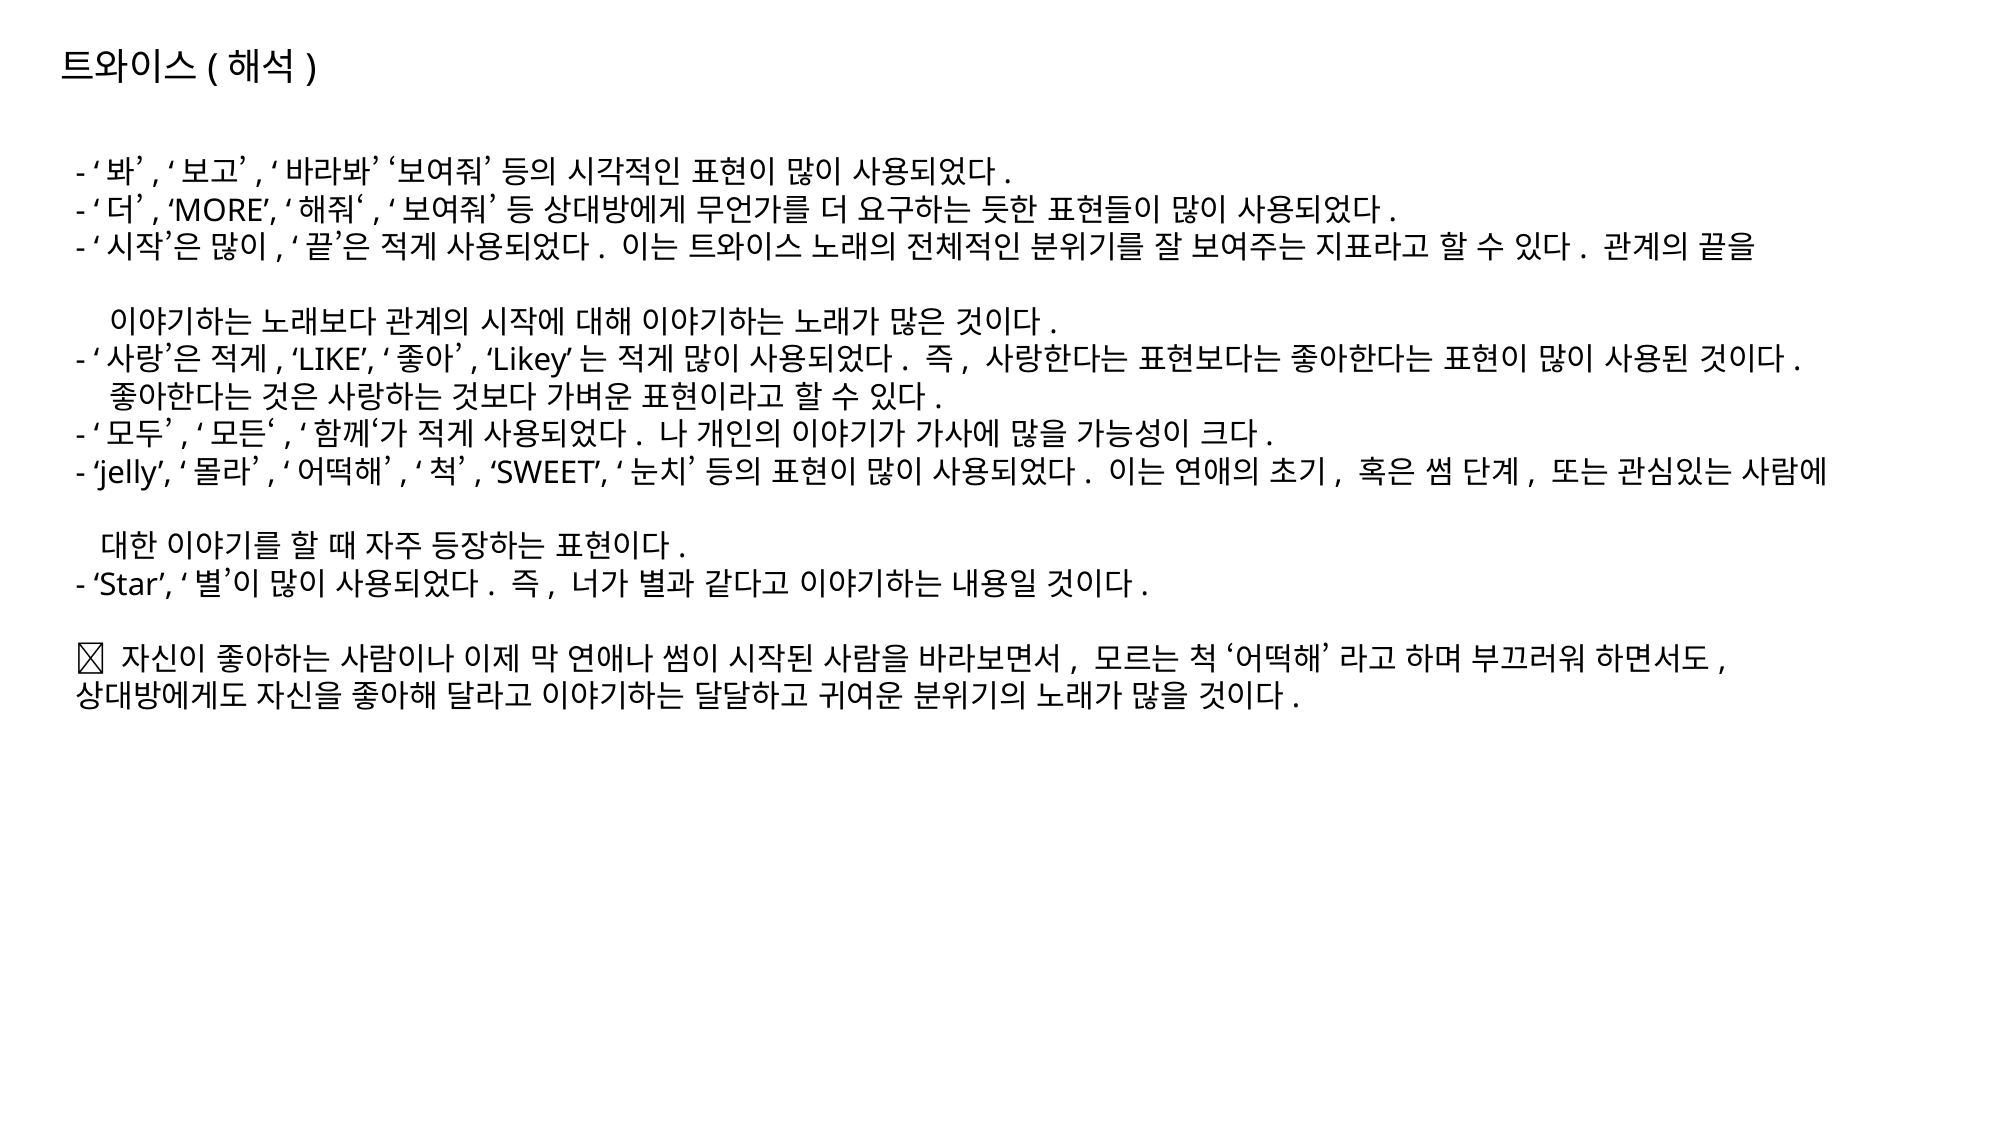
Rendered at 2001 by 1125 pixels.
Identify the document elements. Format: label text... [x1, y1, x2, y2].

text_box 트와이스(해석) [45, 35, 362, 95]
text_box - ‘봐’, ‘보고’, ‘바라봐’ ‘보여줘’ 등의 시각적인 표현이 많이 사용되었다. - ‘더’, ‘MORE’, ‘해줘‘, ‘보여줘’ 등 상대방에게 무언가를 더 요구하는 듯한 표현들이 많이 사용되었다. - ‘시작’은 많이, ‘끝’은 적게 사용되었다. 이는 트와이스 노래의 전체적인 분위기를 잘 보여주는 지표라고 할 수 있다. 관계의 끝을 이야기하는 노래보다 관계의 시작에 대해 이야기하는 노래가 많은 것이다. - ‘사랑’은 적게, ‘LIKE’, ‘좋아’, ‘Likey’는 적게 많이 사용되었다. 즉, 사랑한다는 표현보다는 좋아한다는 표현이 많이 사용된 것이다. 좋아한다는 것은 사랑하는 것보다 가벼운 표현이라고 할 수 있다. - ‘모두’, ‘모든‘, ‘함께‘가 적게 사용되었다. 나 개인의 이야기가 가사에 많을 가능성이 크다. - ‘jelly’, ‘몰라’, ‘어떡해’, ‘척’, ‘SWEET’, ‘눈치’ 등의 표현이 많이 사용되었다. 이는 연애의 초기, 혹은 썸 단계, 또는 관심있는 사람에 대한 이야기를 할 때 자주 등장하는 표현이다. - ‘Star’, ‘별’이 많이 사용되었다. 즉, 너가 별과 같다고 이야기하는 내용일 것이다.  자신이 좋아하는 사람이나 이제 막 연애나 썸이 시작된 사람을 바라보면서, 모르는 척 ‘어떡해’ 라고 하며 부끄러워 하면서도, 상대방에게도 자신을 좋아해 달라고 이야기하는 달달하고 귀여운 분위기의 노래가 많을 것이다. [60, 144, 1893, 722]
